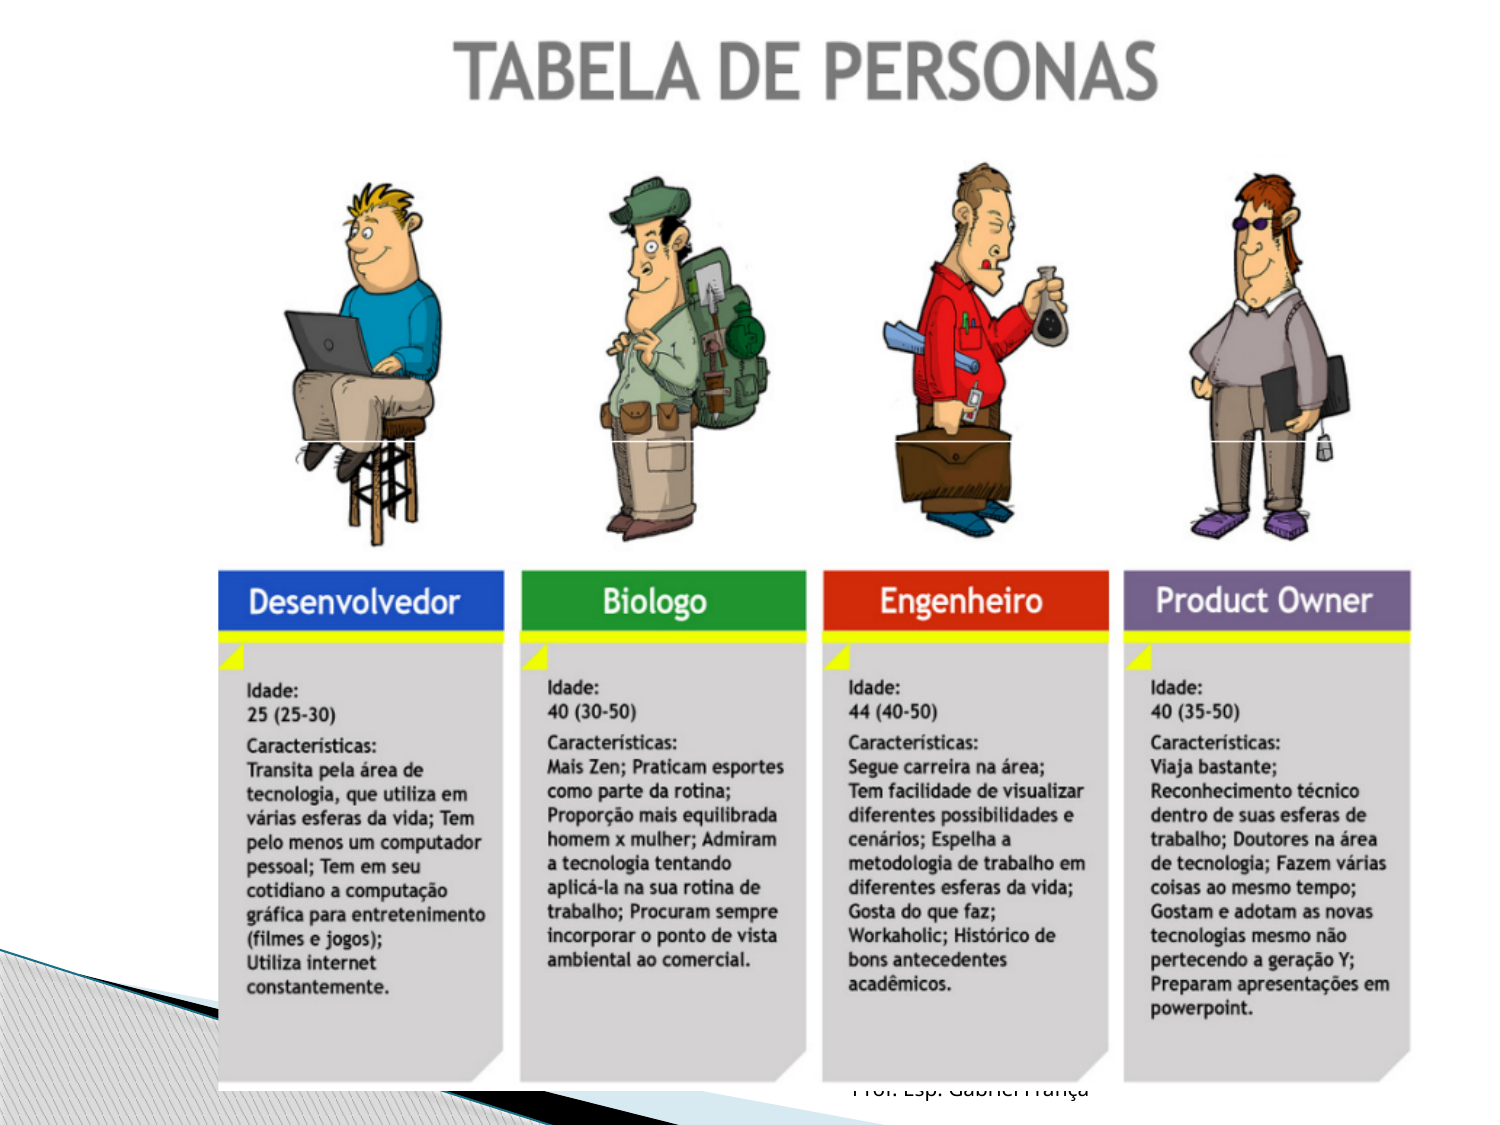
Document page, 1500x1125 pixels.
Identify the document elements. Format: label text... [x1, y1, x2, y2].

footer Prof. Esp. Gabriel França [718, 1103, 1105, 1112]
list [218, 18, 1424, 1091]
